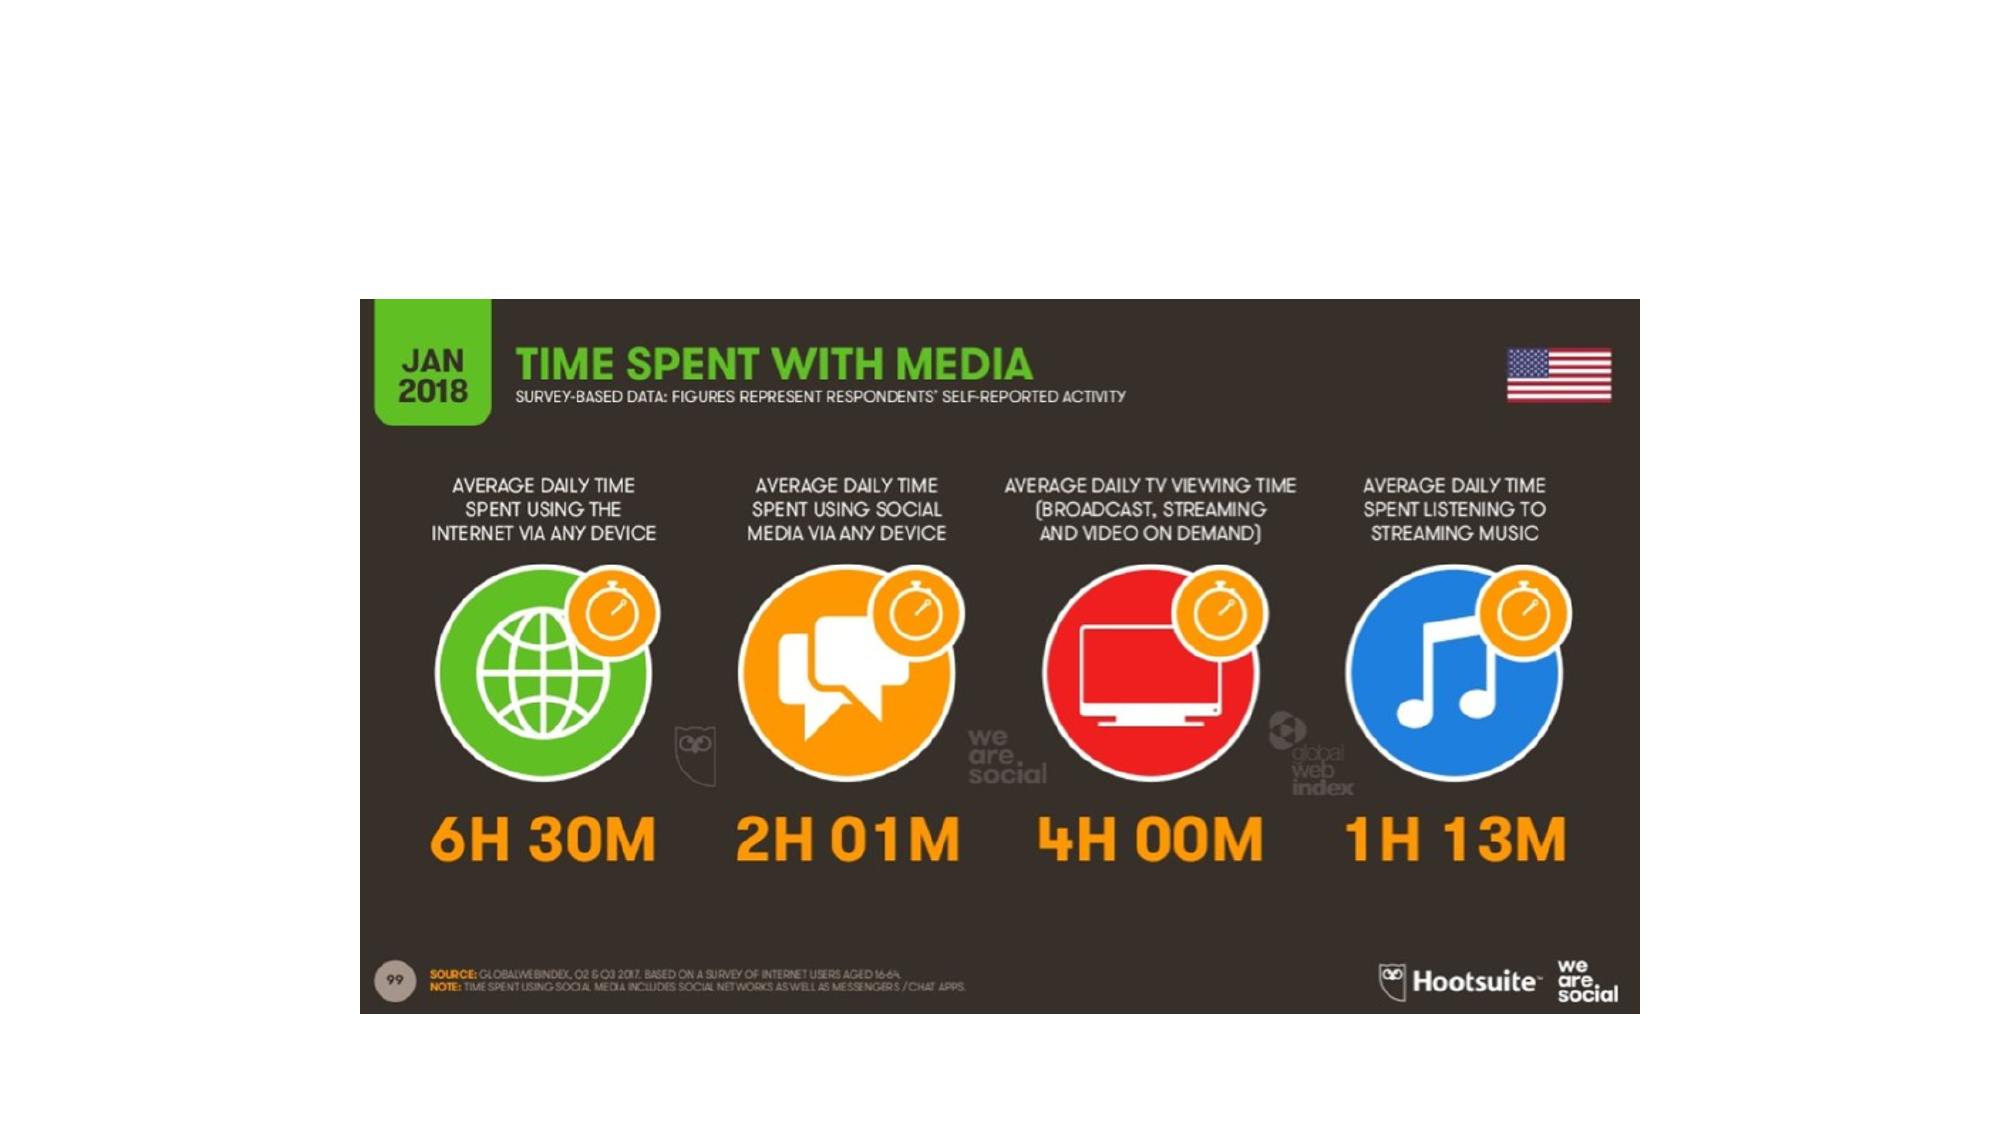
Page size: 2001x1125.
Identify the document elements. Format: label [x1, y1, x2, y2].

list [360, 299, 1640, 1014]
